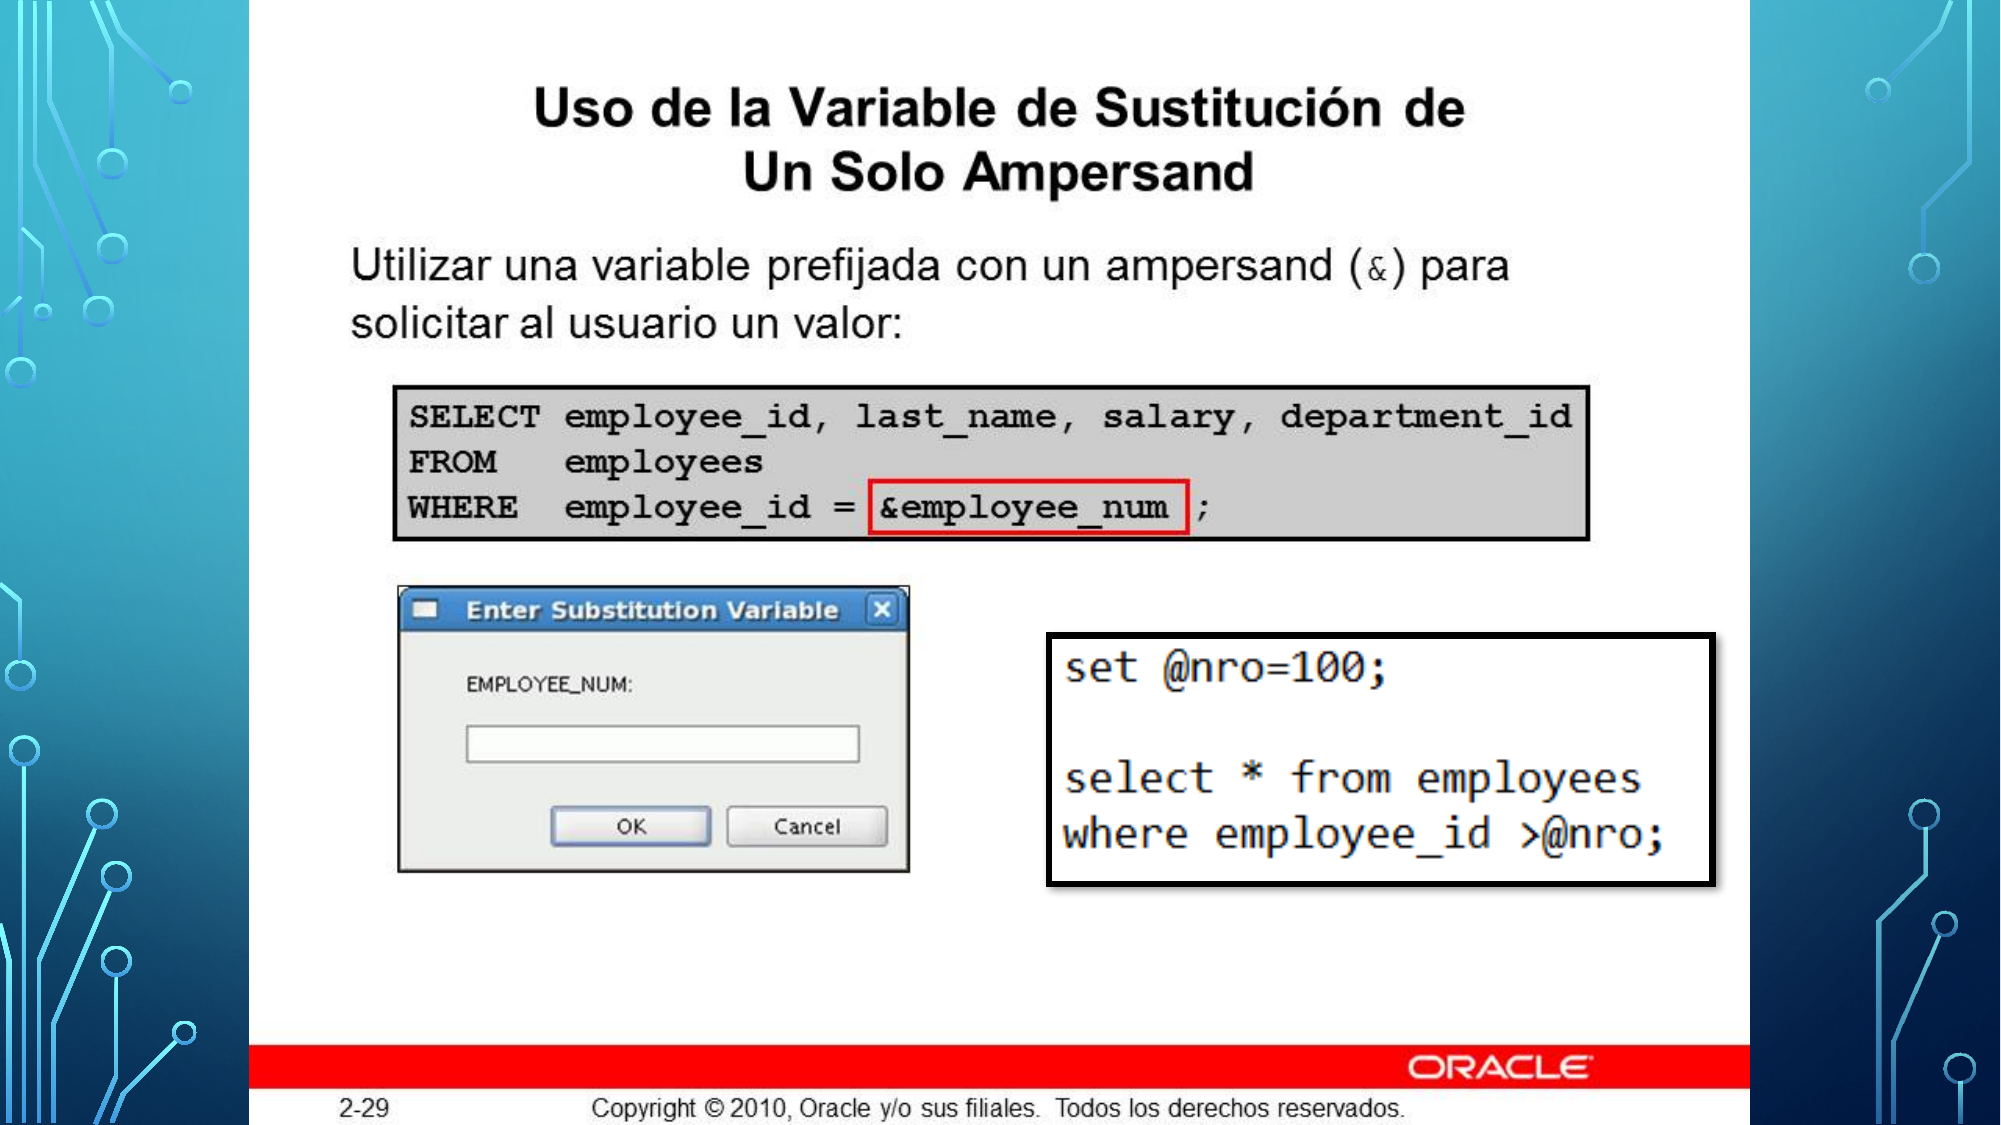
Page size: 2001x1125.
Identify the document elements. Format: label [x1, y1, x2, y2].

picture [249, 0, 1751, 1125]
